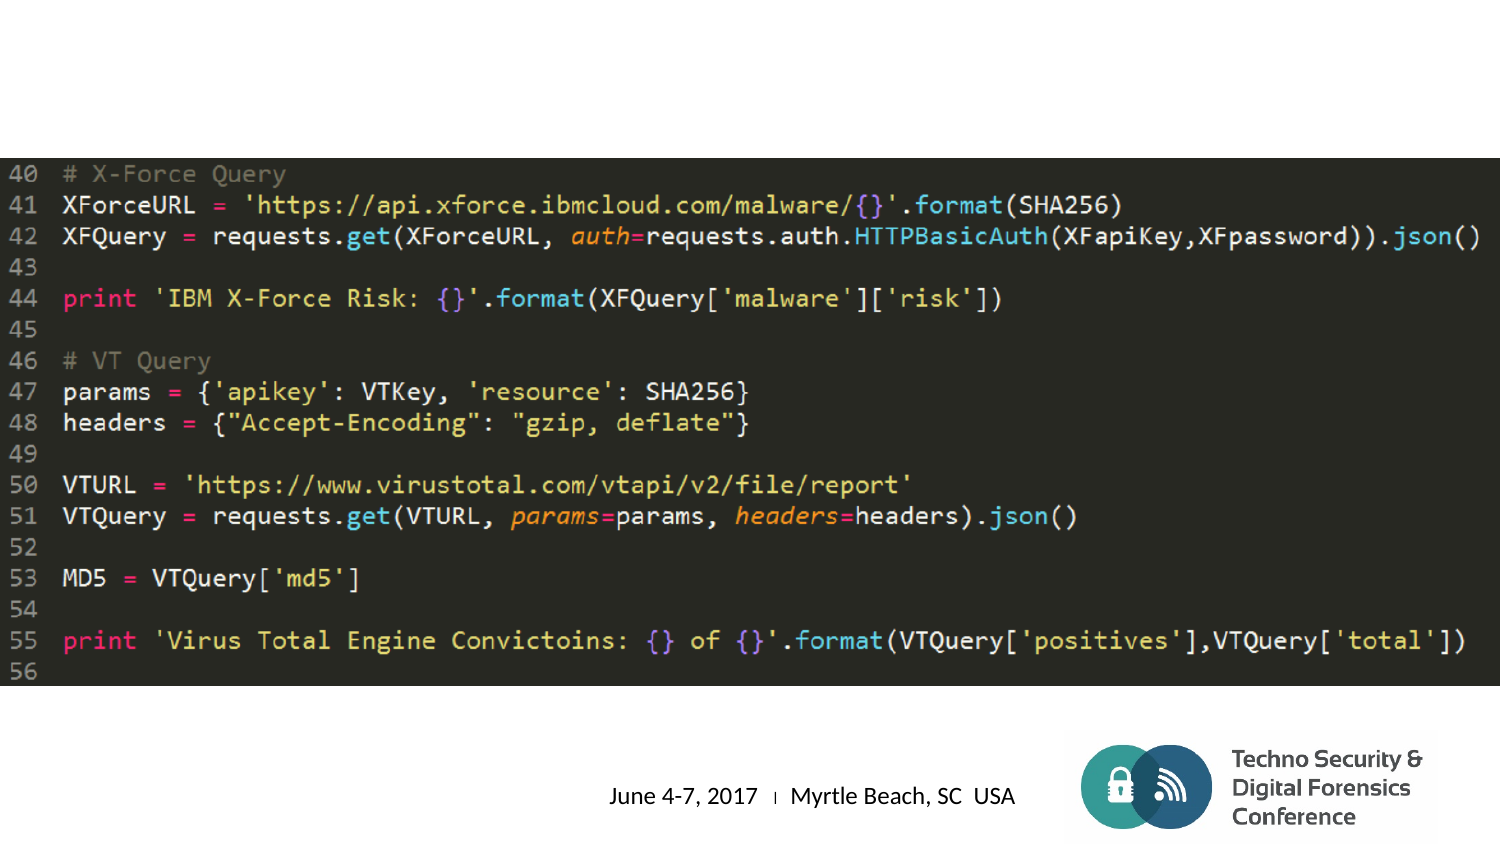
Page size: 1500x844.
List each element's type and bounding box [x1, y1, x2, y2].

picture [1064, 730, 1438, 844]
picture [0, 158, 1500, 686]
